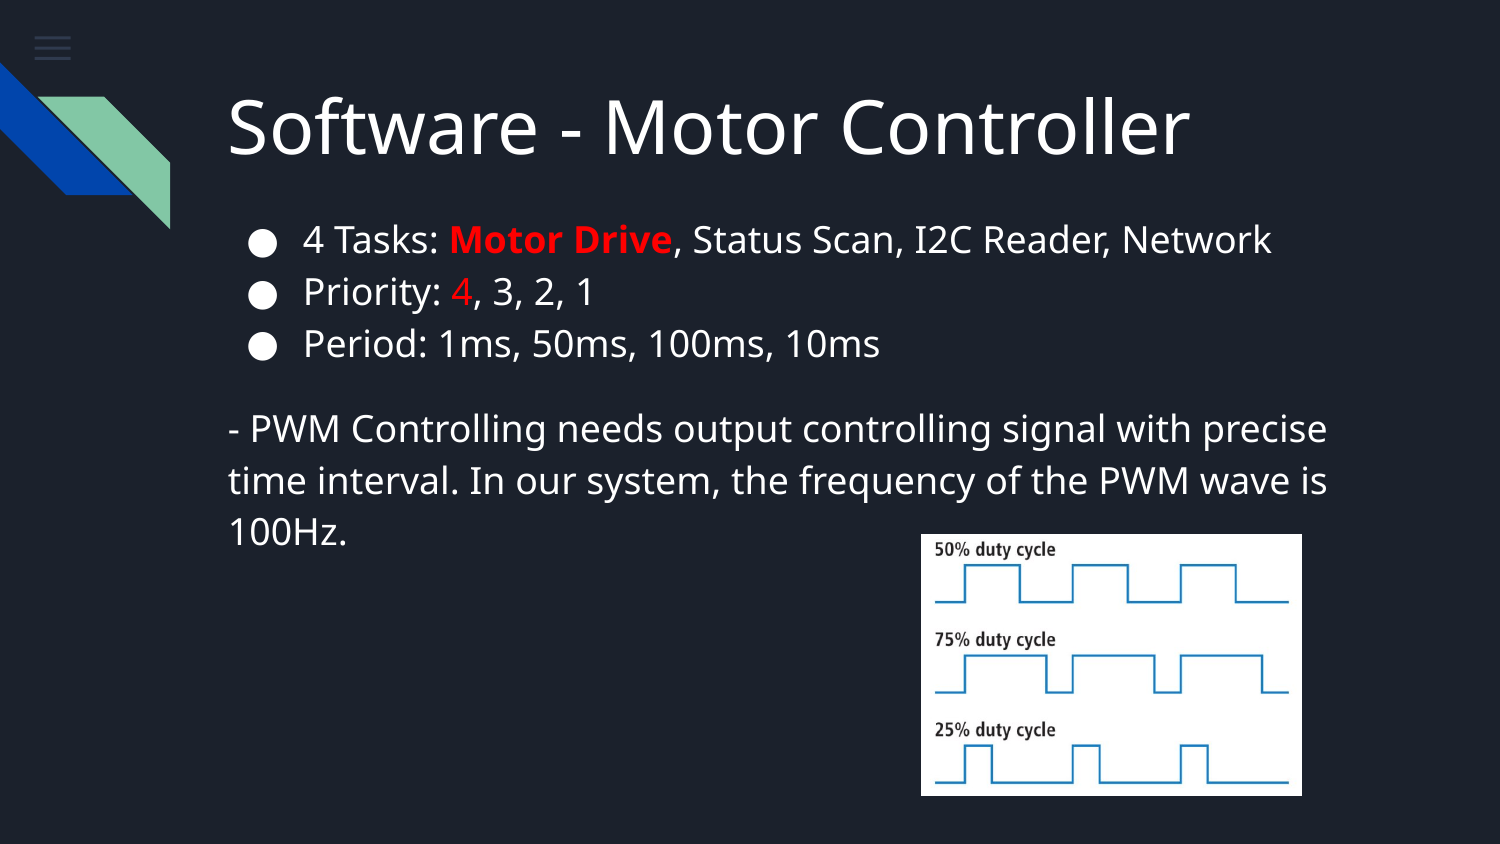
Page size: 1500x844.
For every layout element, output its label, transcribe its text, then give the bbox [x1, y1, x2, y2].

title Software - Motor Controller [212, 64, 1368, 194]
picture [921, 534, 1302, 796]
list 4 Tasks: Motor Drive, Status Scan, I2C Reader, Network Priority: 4, 3, 2, 1 Period: 1ms, 50ms, 100ms, 10ms - PWM Controlling needs output controlling signal with precise time interval. In our system, the frequency of the PWM wave is 100Hz. [212, 194, 1368, 750]
